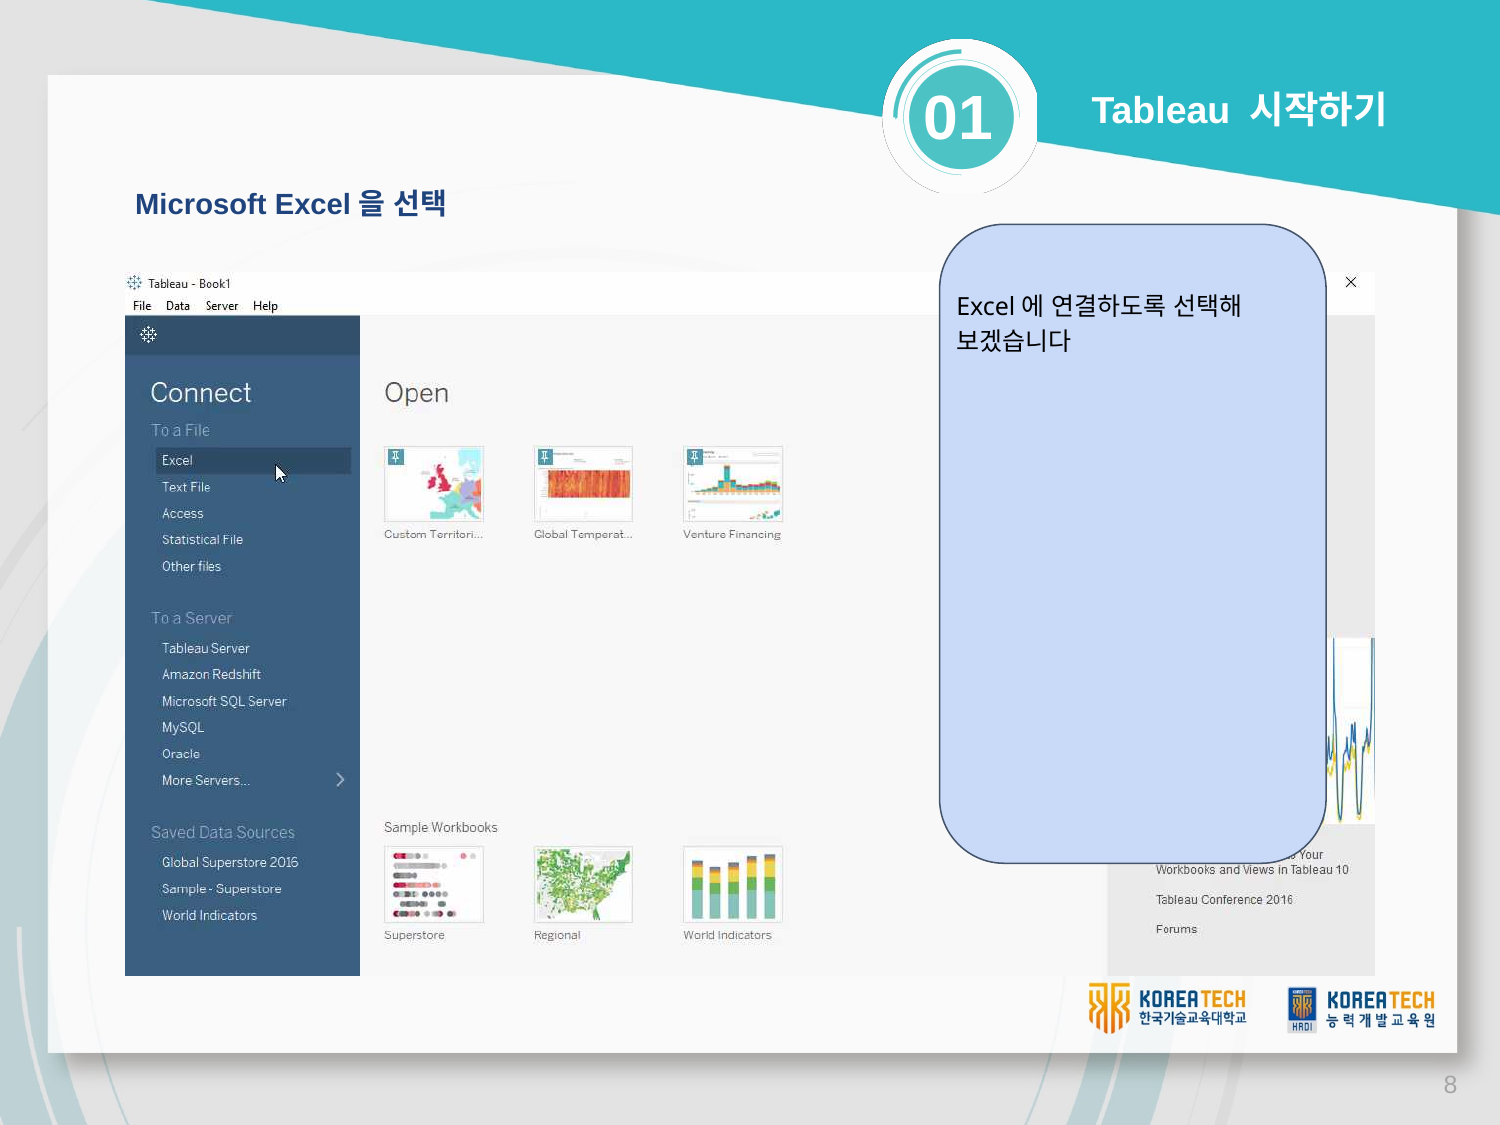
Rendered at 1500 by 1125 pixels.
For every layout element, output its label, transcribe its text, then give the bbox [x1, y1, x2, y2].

text_box Tableau 시작하기 [1046, 78, 1433, 140]
text_box Microsoft Excel을 선택 [120, 170, 1273, 262]
text_box [942, 224, 1324, 271]
slide_number 8 [1225, 1053, 1473, 1114]
picture [0, 0, 1500, 1125]
